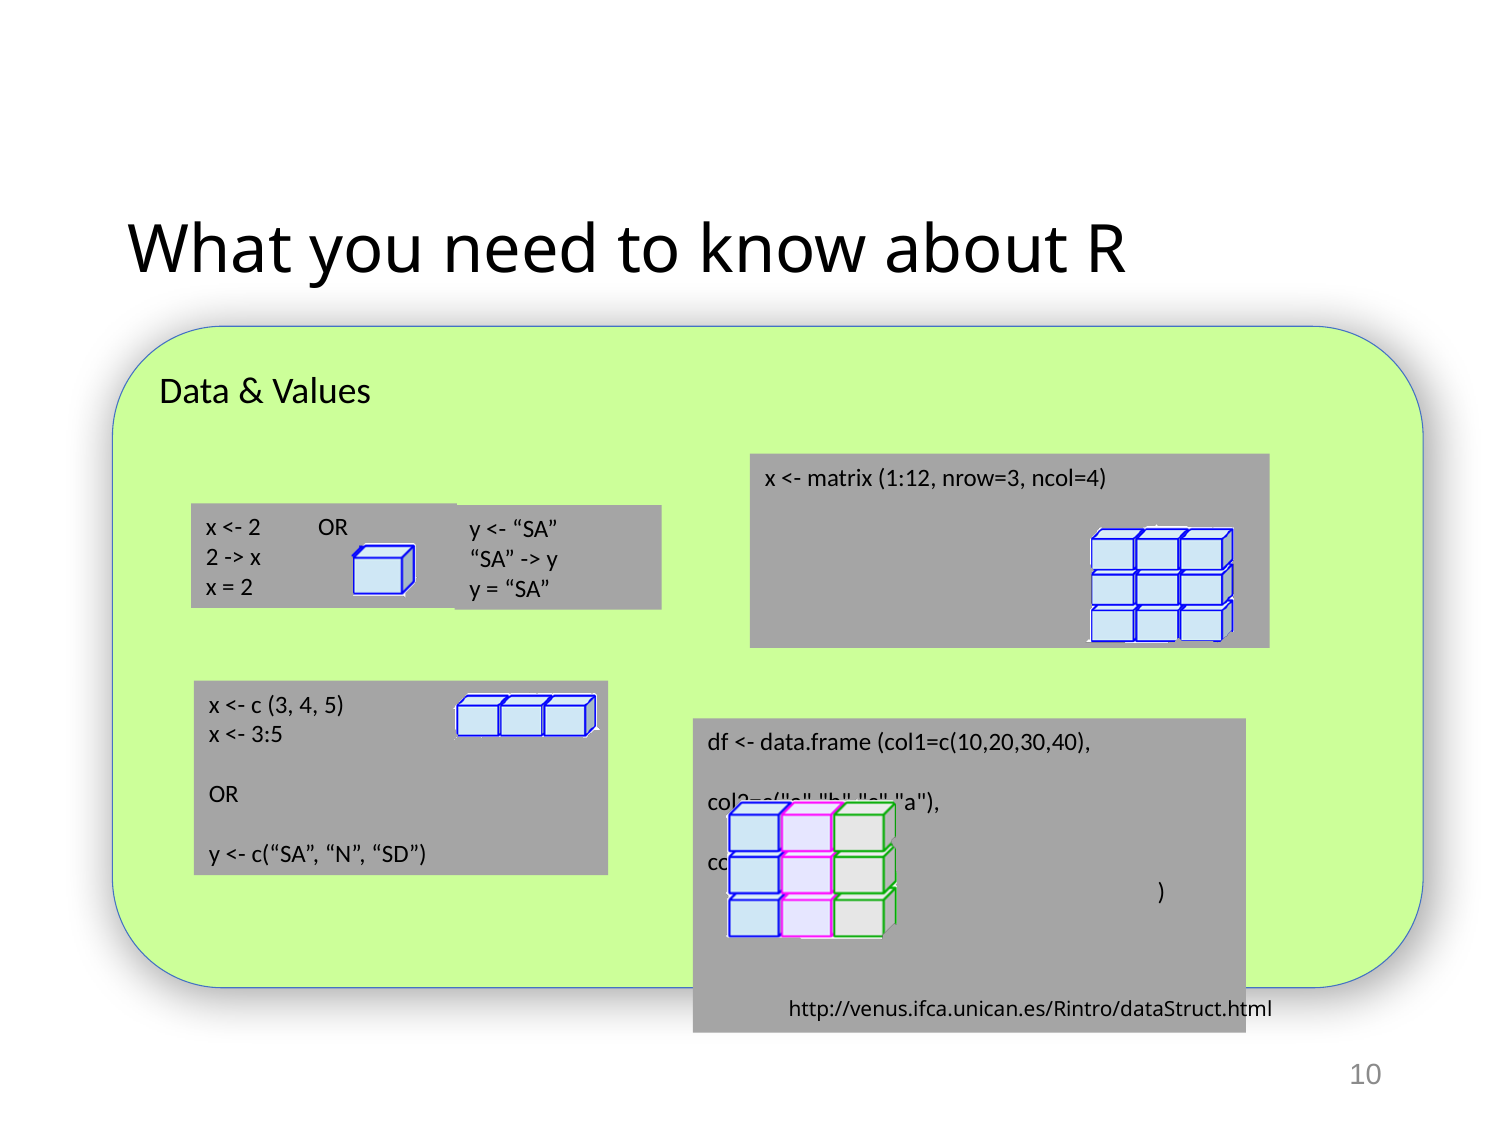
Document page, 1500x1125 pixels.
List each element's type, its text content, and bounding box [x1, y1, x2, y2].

picture [453, 692, 600, 740]
text_box y <- “SA” “SA” -> y y = “SA” [454, 505, 662, 610]
text_box df <- data.frame (col1=c(10,20,30,40), col2=c("a","b","c","a"), col3=c(1, 2, 3, 4), ) [692, 718, 1246, 1033]
slide_number 10 [1059, 1042, 1397, 1103]
text_box x <- matrix (1:12, nrow=3, ncol=4) [749, 453, 1270, 648]
text_box x <- 2 OR 2 -> x x = 2 [191, 503, 457, 608]
title What you need to know about R [112, 207, 1447, 296]
text_box Data & Values [111, 325, 1424, 989]
text_box x <- c (3, 4, 5) x <- 3:5 OR y <- c(“SA”, “N”, “SD”) [193, 680, 609, 876]
picture [1085, 524, 1234, 643]
picture [726, 798, 897, 940]
picture [351, 543, 418, 598]
text_box http://venus.ifca.unican.es/Rintro/dataStruct.html [773, 987, 1367, 1028]
